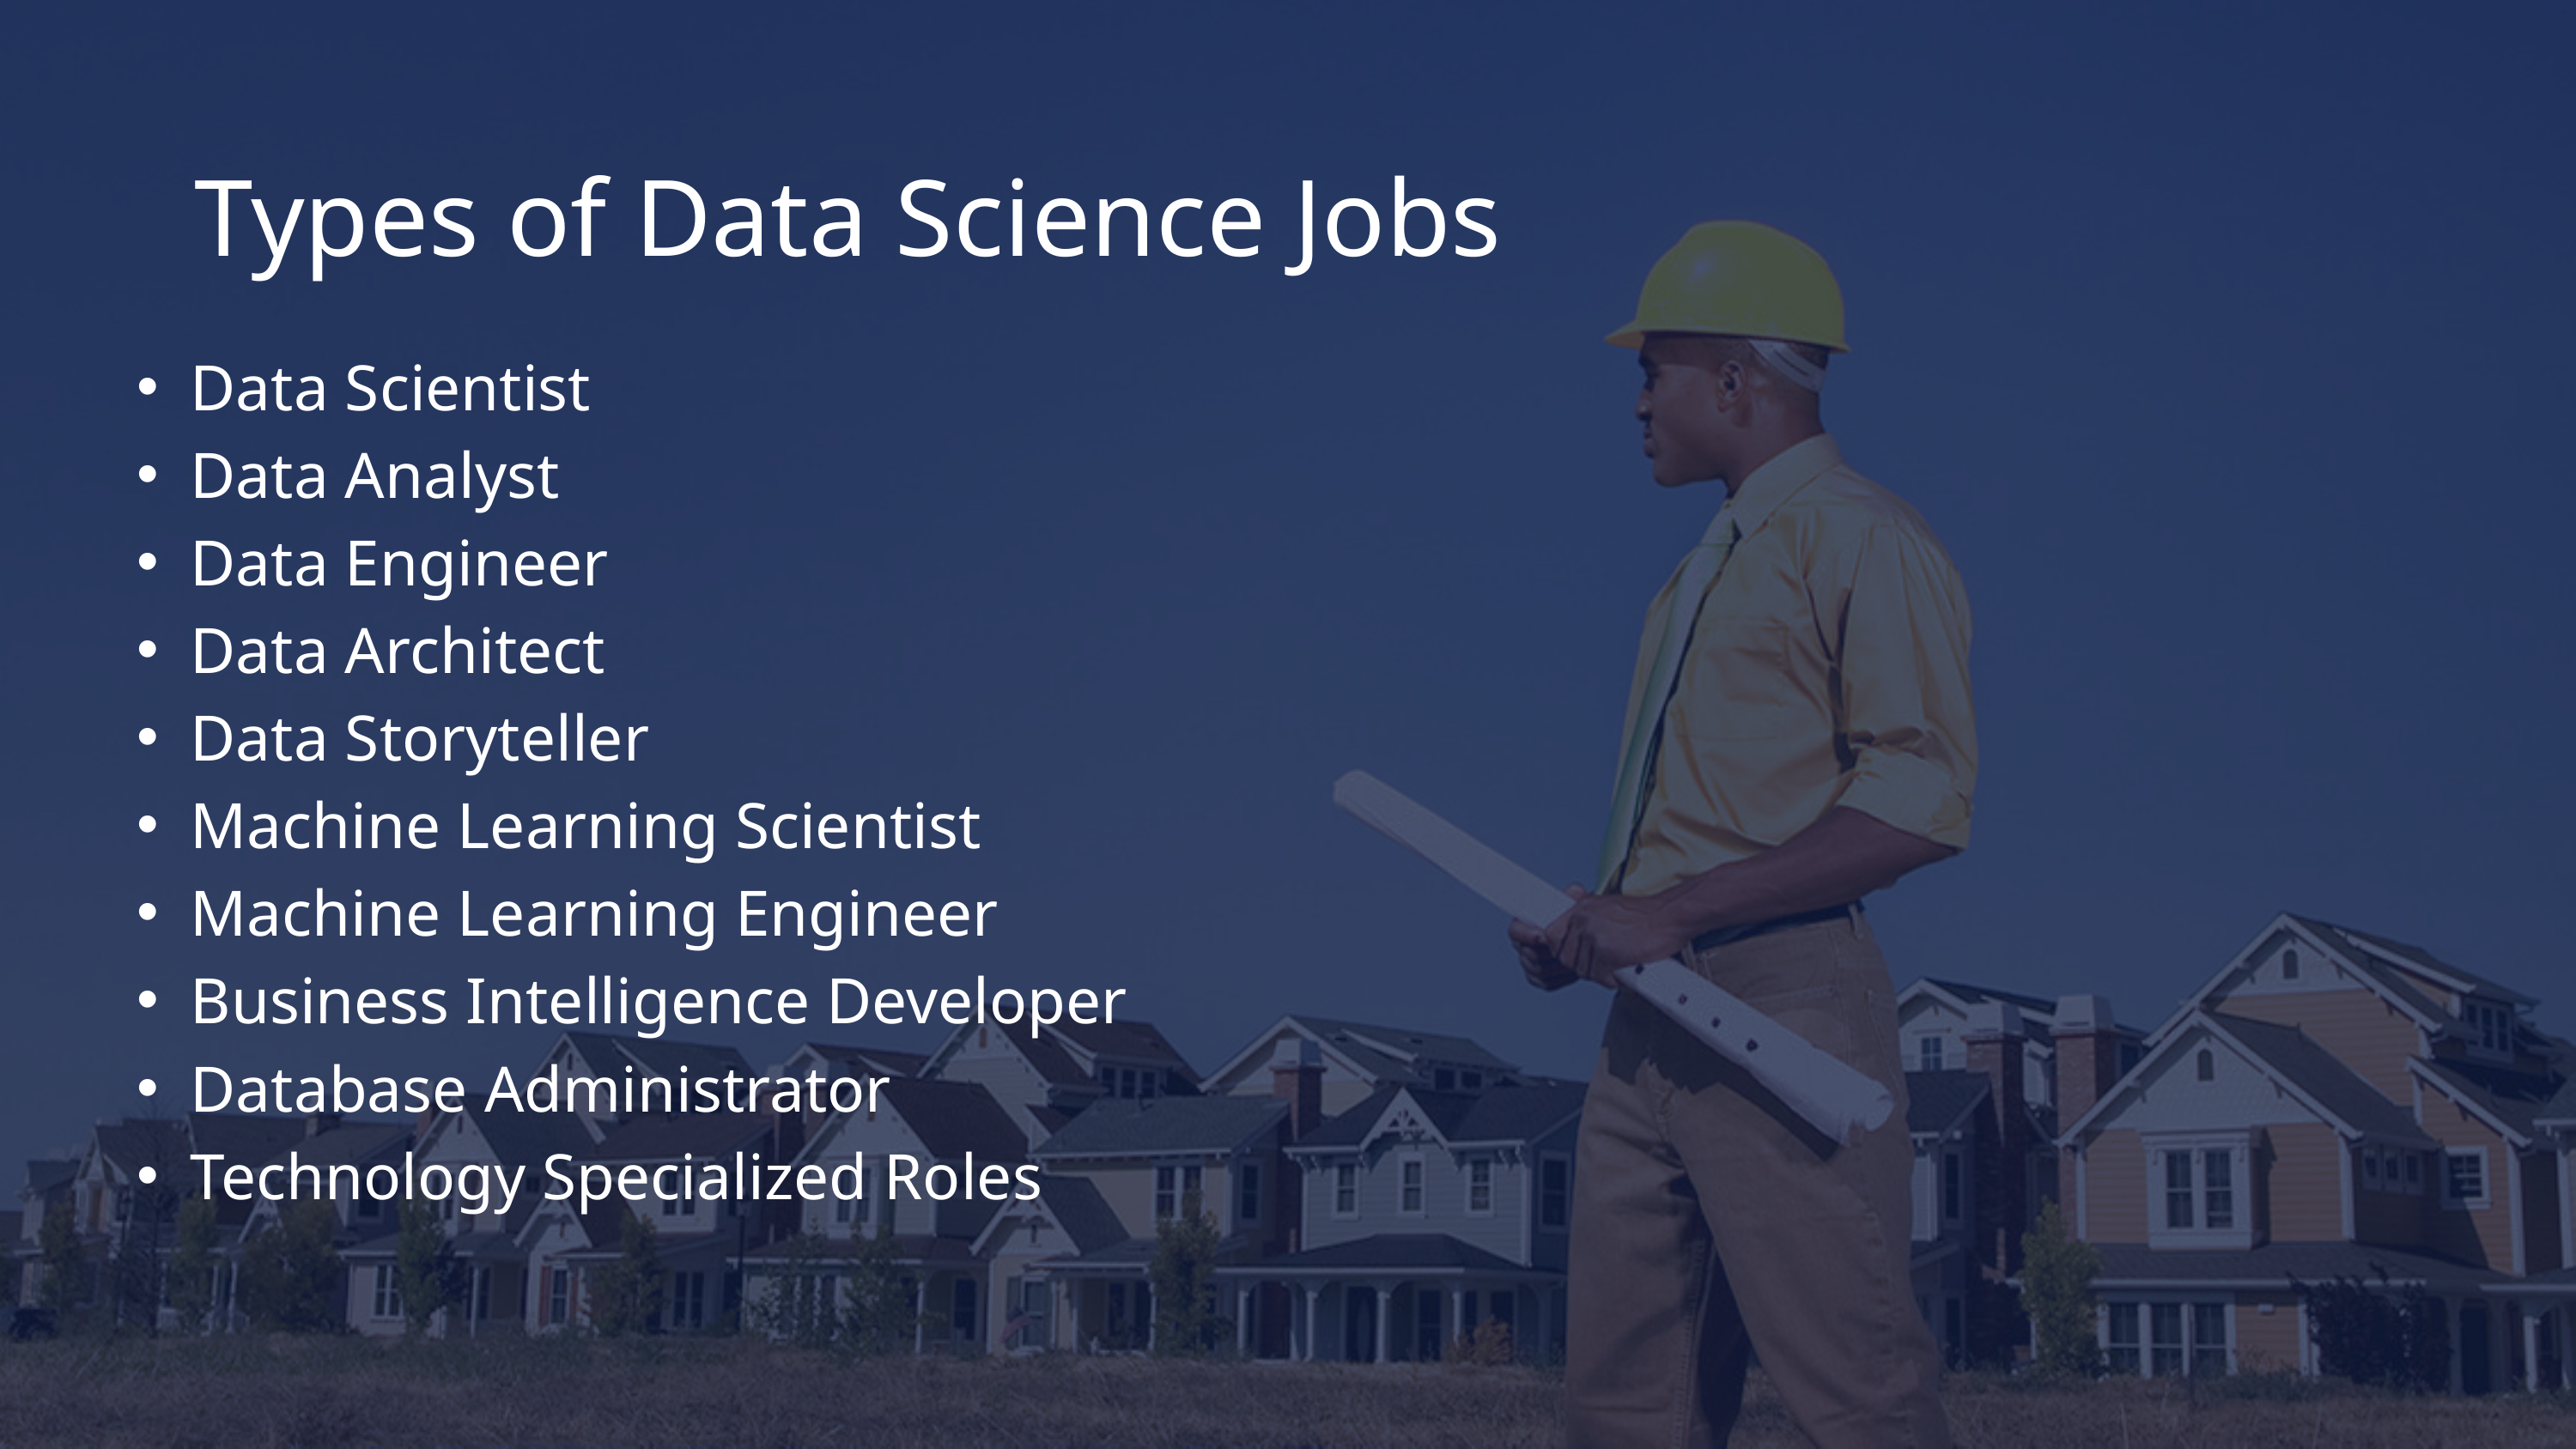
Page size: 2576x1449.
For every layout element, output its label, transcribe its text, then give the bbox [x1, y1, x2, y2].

text_box Data Scientist Data Analyst Data Engineer Data Architect Data Storyteller Machine Learning Scientist Machine Learning Engineer Business Intelligence Developer Database Administrator Technology Specialized Roles [83, 335, 1172, 1212]
text_box [0, 0, 2576, 1449]
text_box Types of Data Science Jobs [144, 130, 1552, 278]
